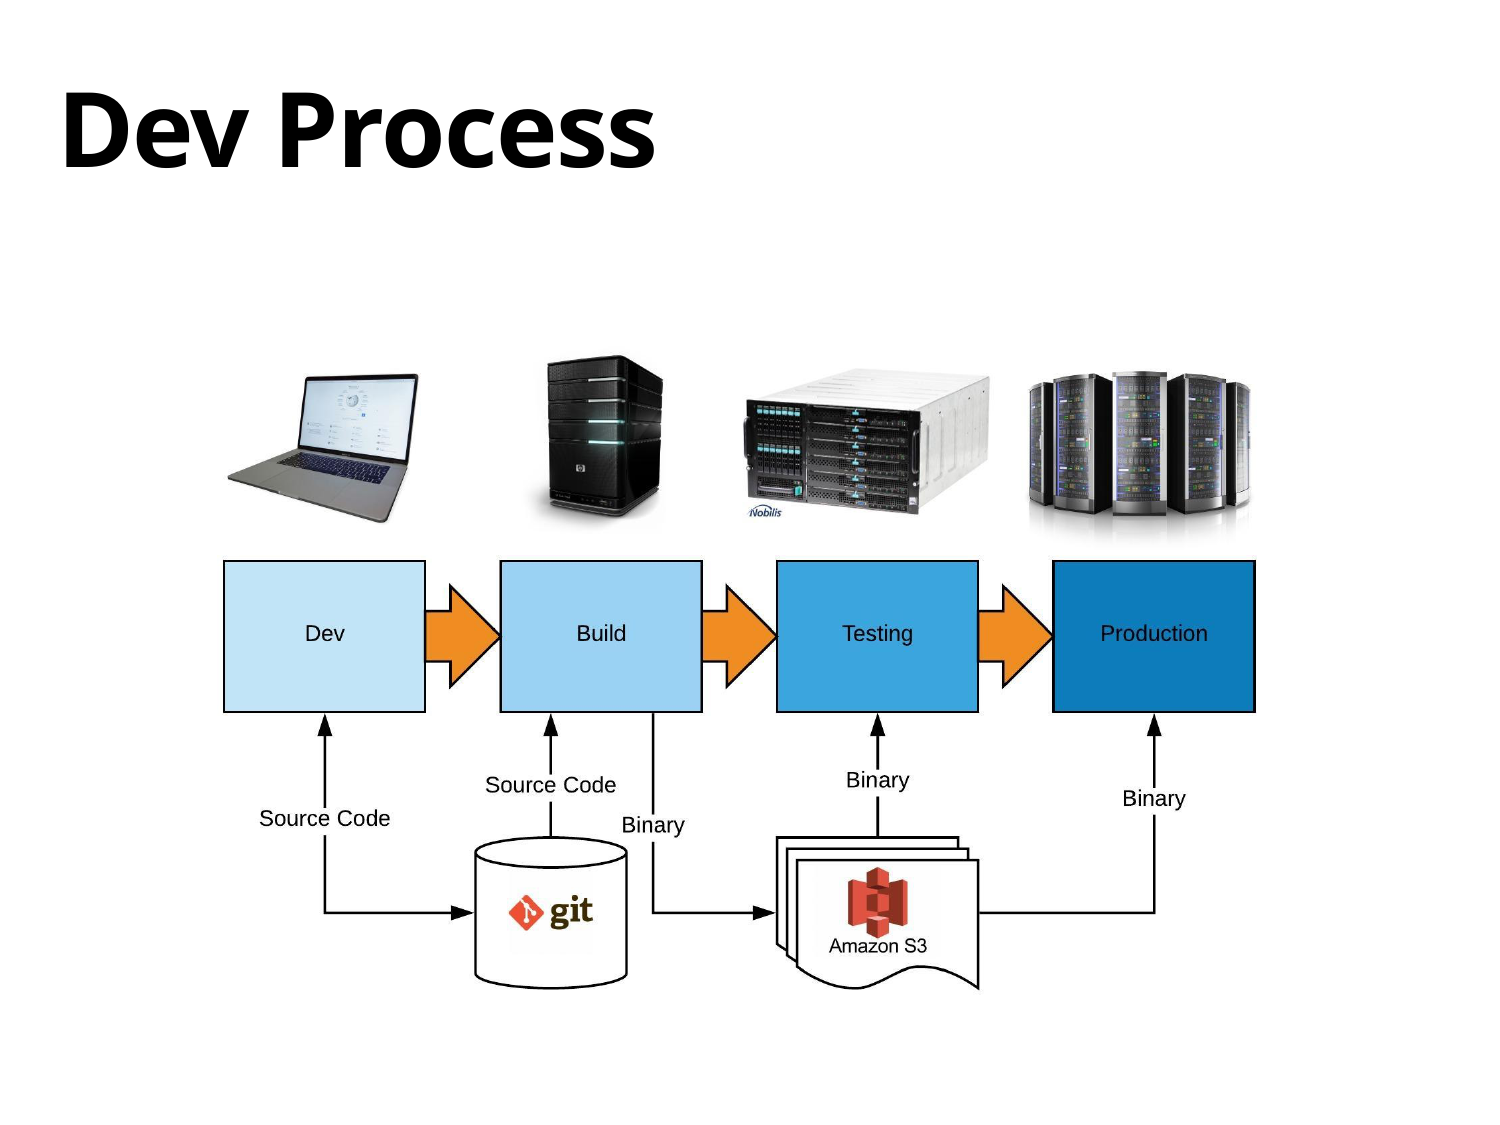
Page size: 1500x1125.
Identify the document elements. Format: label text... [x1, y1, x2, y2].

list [174, 287, 1326, 1038]
title Dev Process [33, 62, 1468, 238]
